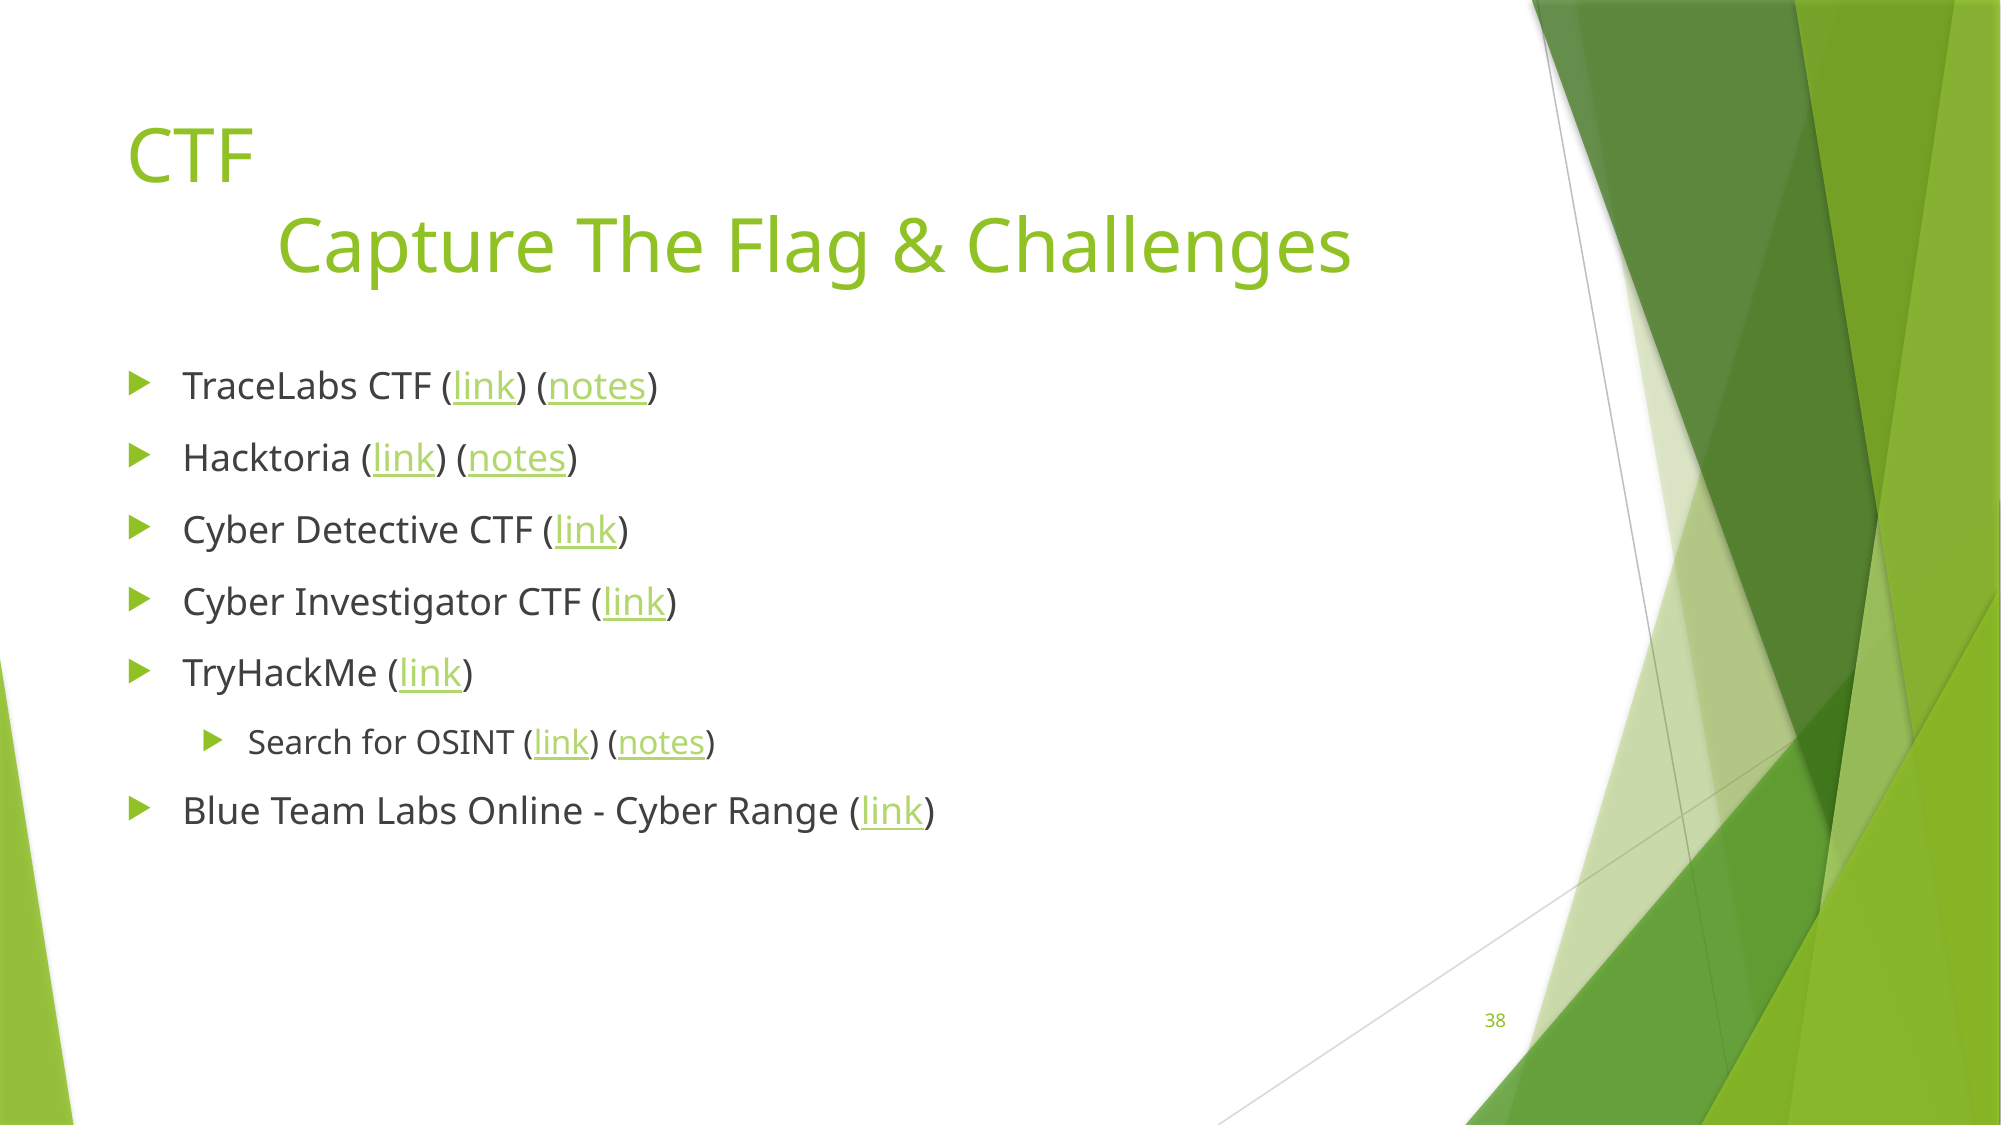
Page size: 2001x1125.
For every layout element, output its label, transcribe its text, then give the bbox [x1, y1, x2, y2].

list TraceLabs CTF (link) (notes) Hacktoria (link) (notes) Cyber Detective CTF (link) Cyber Investigator CTF (link) TryHackMe (link) Search for OSINT (link) (notes) Blue Team Labs Online - Cyber Range (link) [111, 354, 1522, 992]
slide_number 38 [1409, 991, 1522, 1051]
title CTF Capture The Flag & Challenges [111, 99, 1522, 317]
